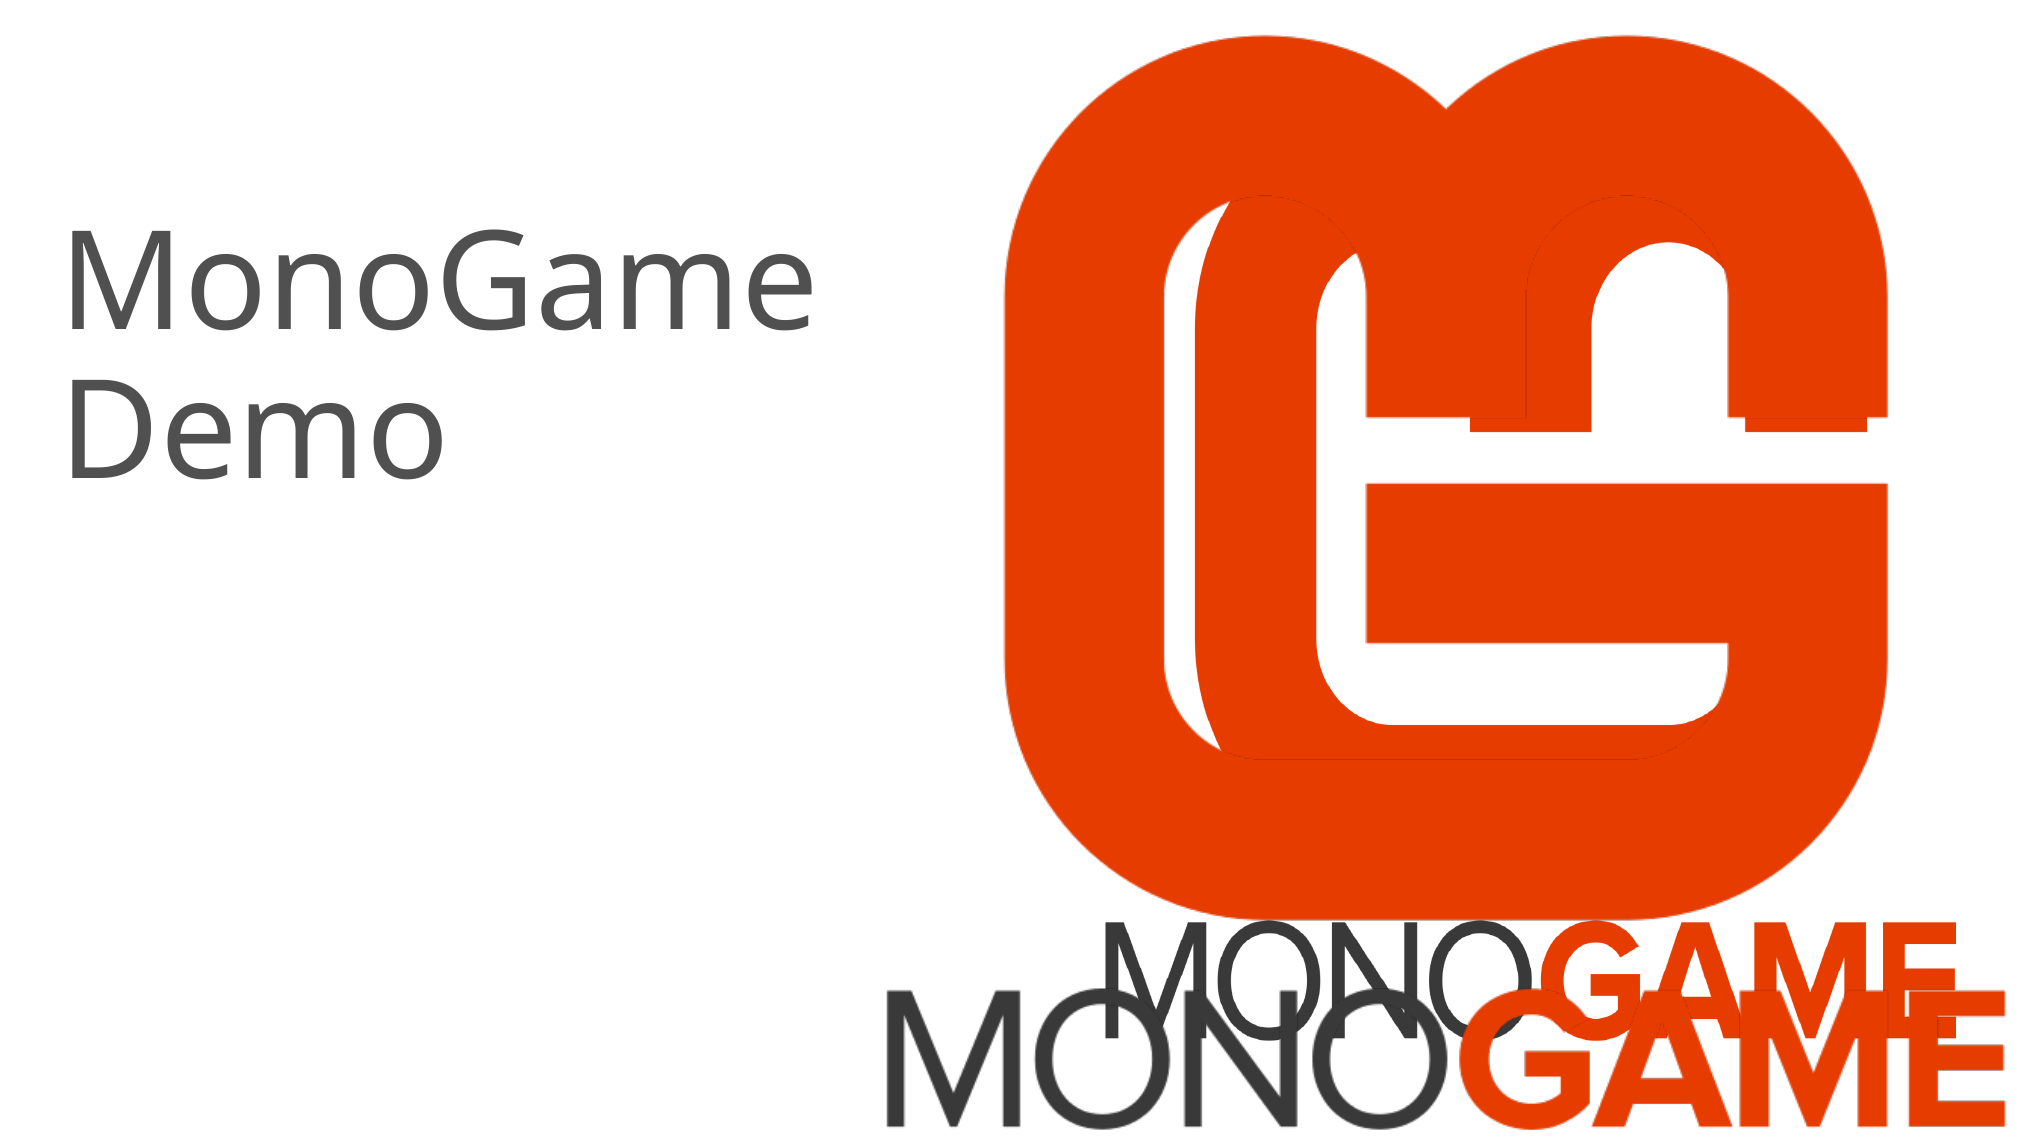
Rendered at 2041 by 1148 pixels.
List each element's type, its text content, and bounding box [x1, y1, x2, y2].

picture [863, 0, 2041, 1148]
title MonoGame Demo [45, 203, 863, 534]
